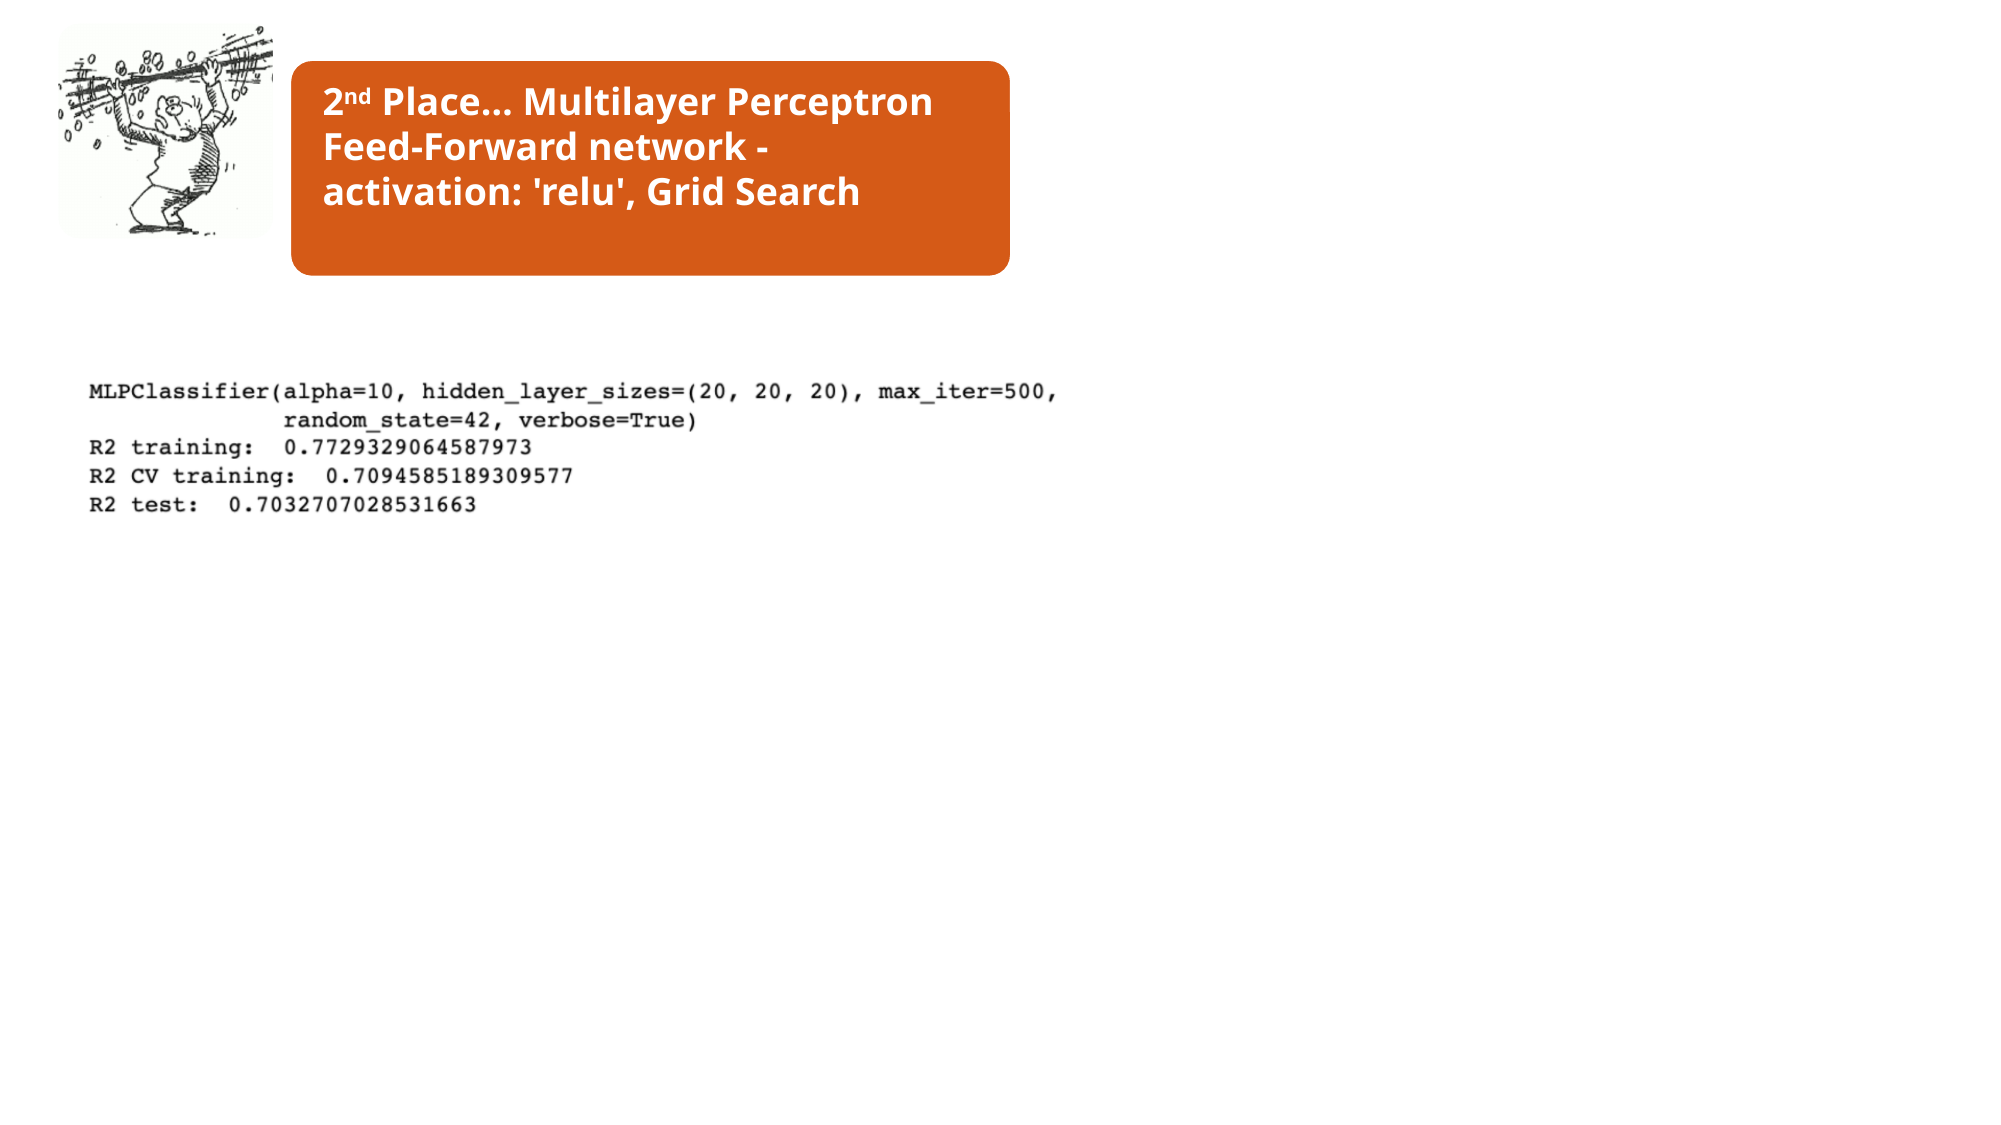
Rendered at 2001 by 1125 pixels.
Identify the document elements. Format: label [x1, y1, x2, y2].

text_box [290, 59, 1012, 277]
picture [57, 371, 1081, 547]
text_box [56, 21, 276, 241]
